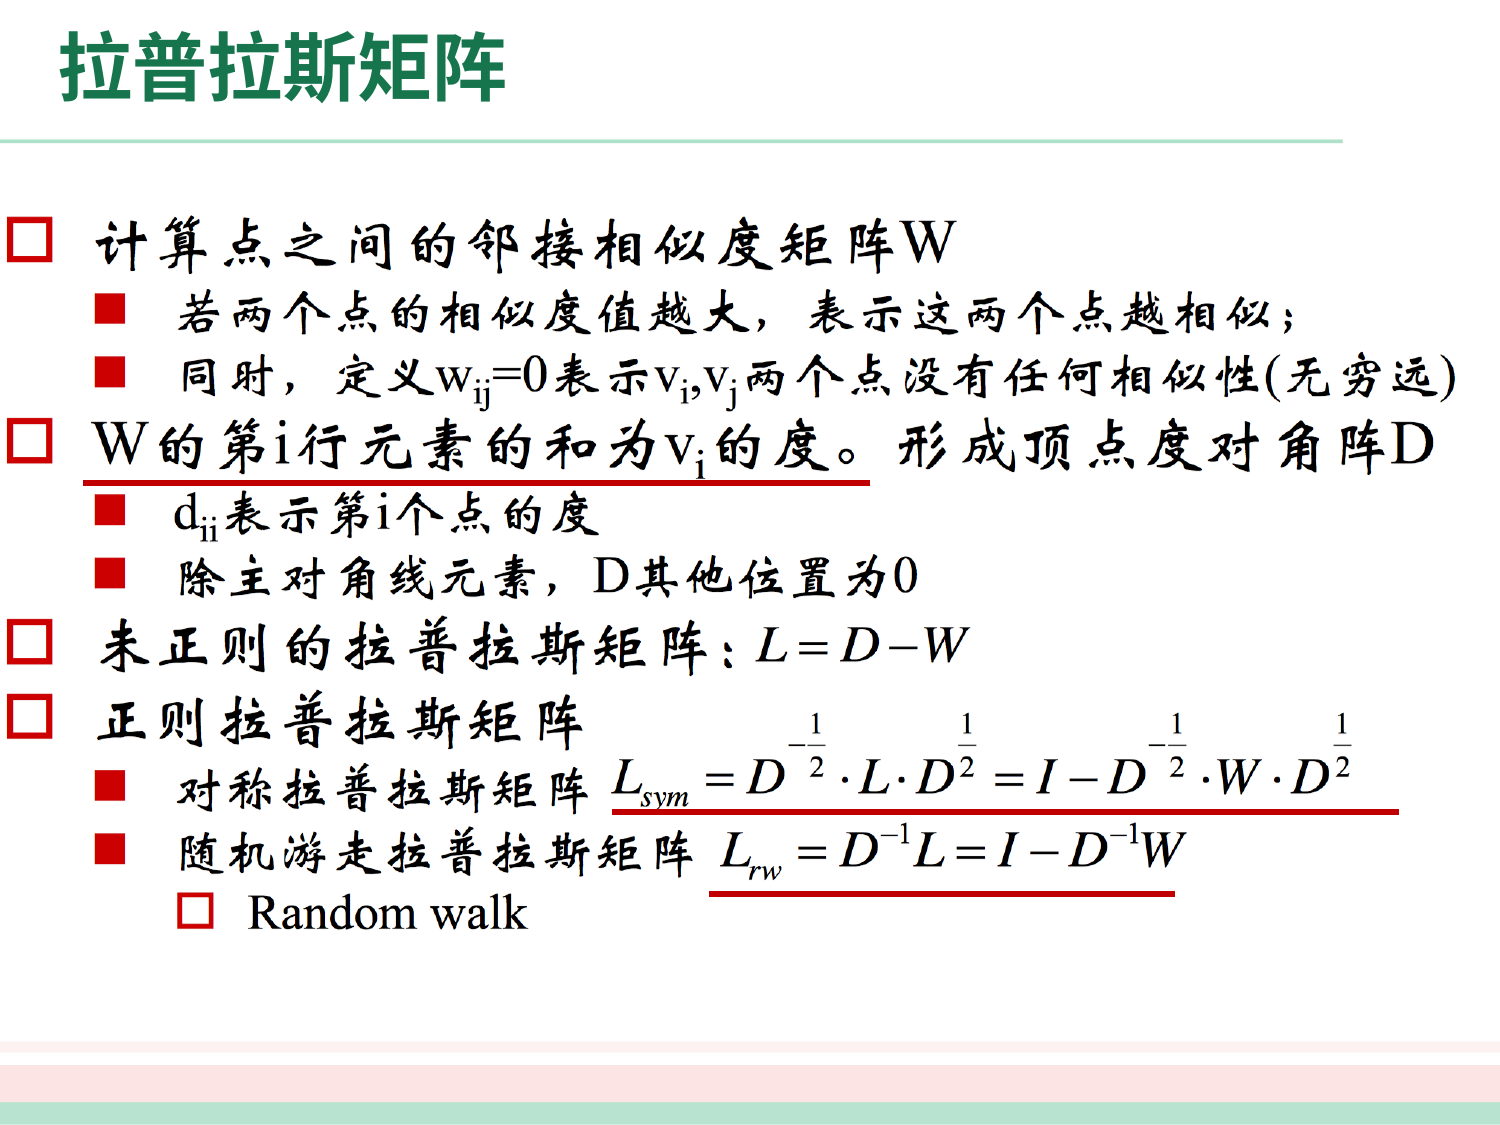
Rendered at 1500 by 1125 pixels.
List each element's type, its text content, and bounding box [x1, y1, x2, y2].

picture [0, 0, 1500, 1125]
title 拉普拉斯矩阵 [42, 7, 1337, 135]
